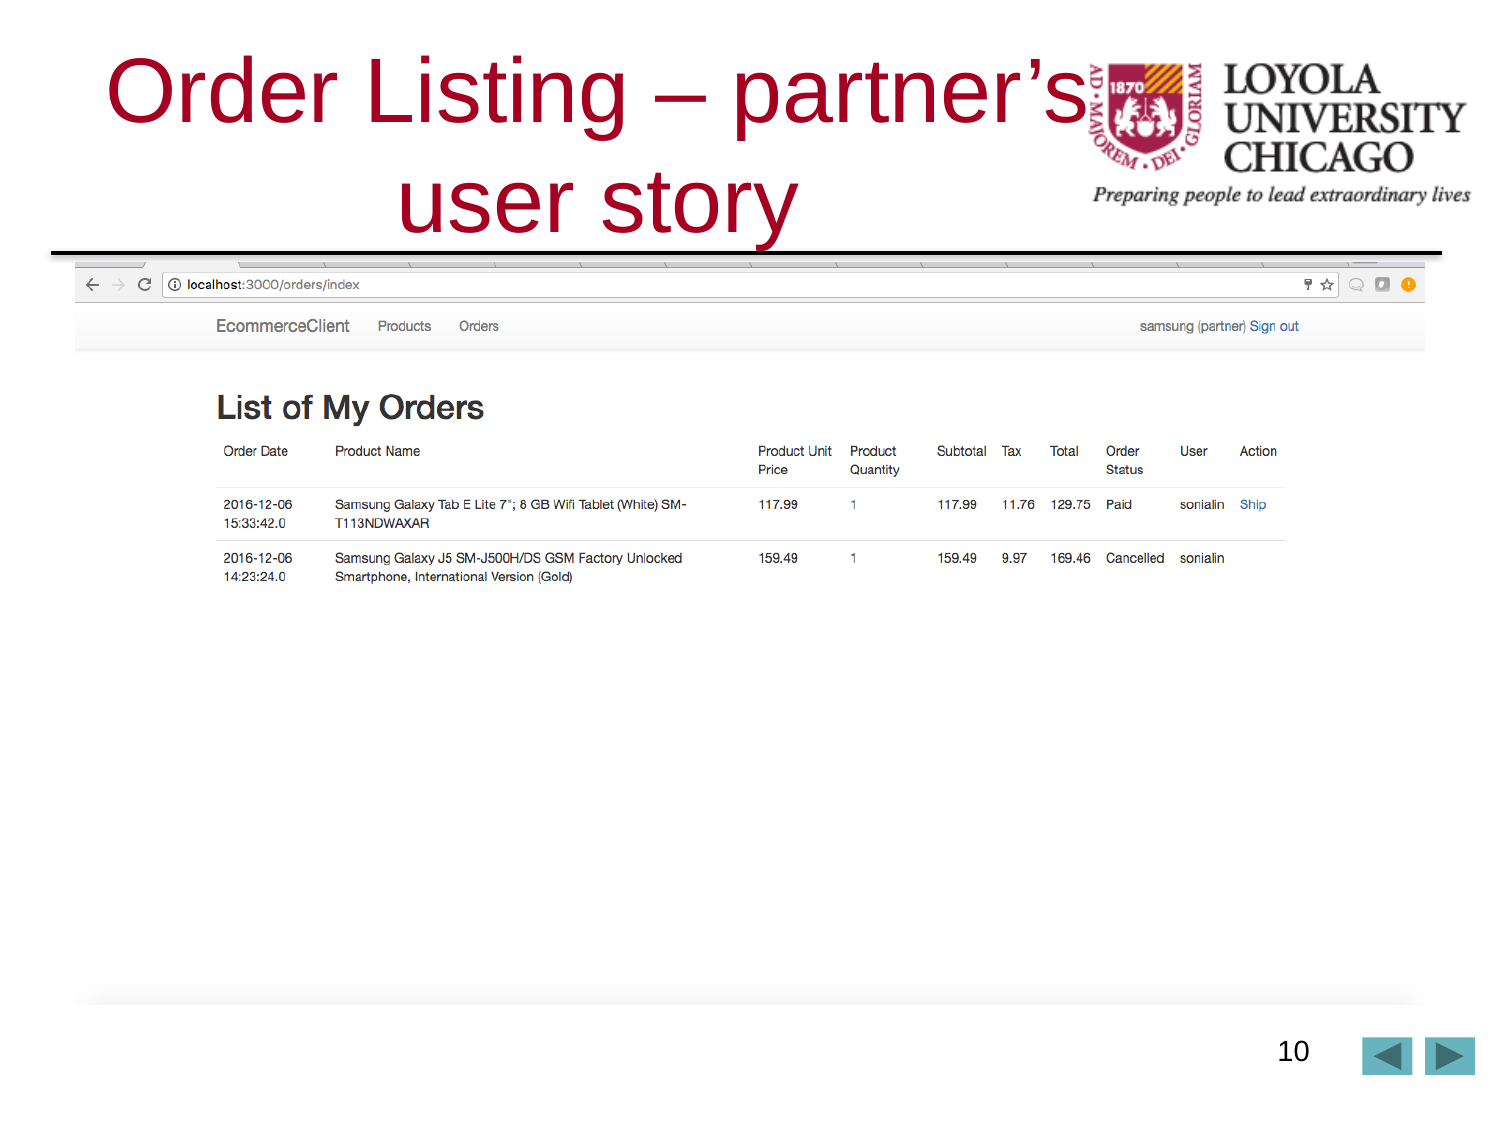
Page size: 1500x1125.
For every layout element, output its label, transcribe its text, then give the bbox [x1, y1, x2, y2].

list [74, 262, 1426, 1006]
slide_number 10 [974, 1024, 1326, 1104]
title Order Listing – partner’s user story [74, 44, 1123, 238]
picture [1056, 37, 1500, 236]
